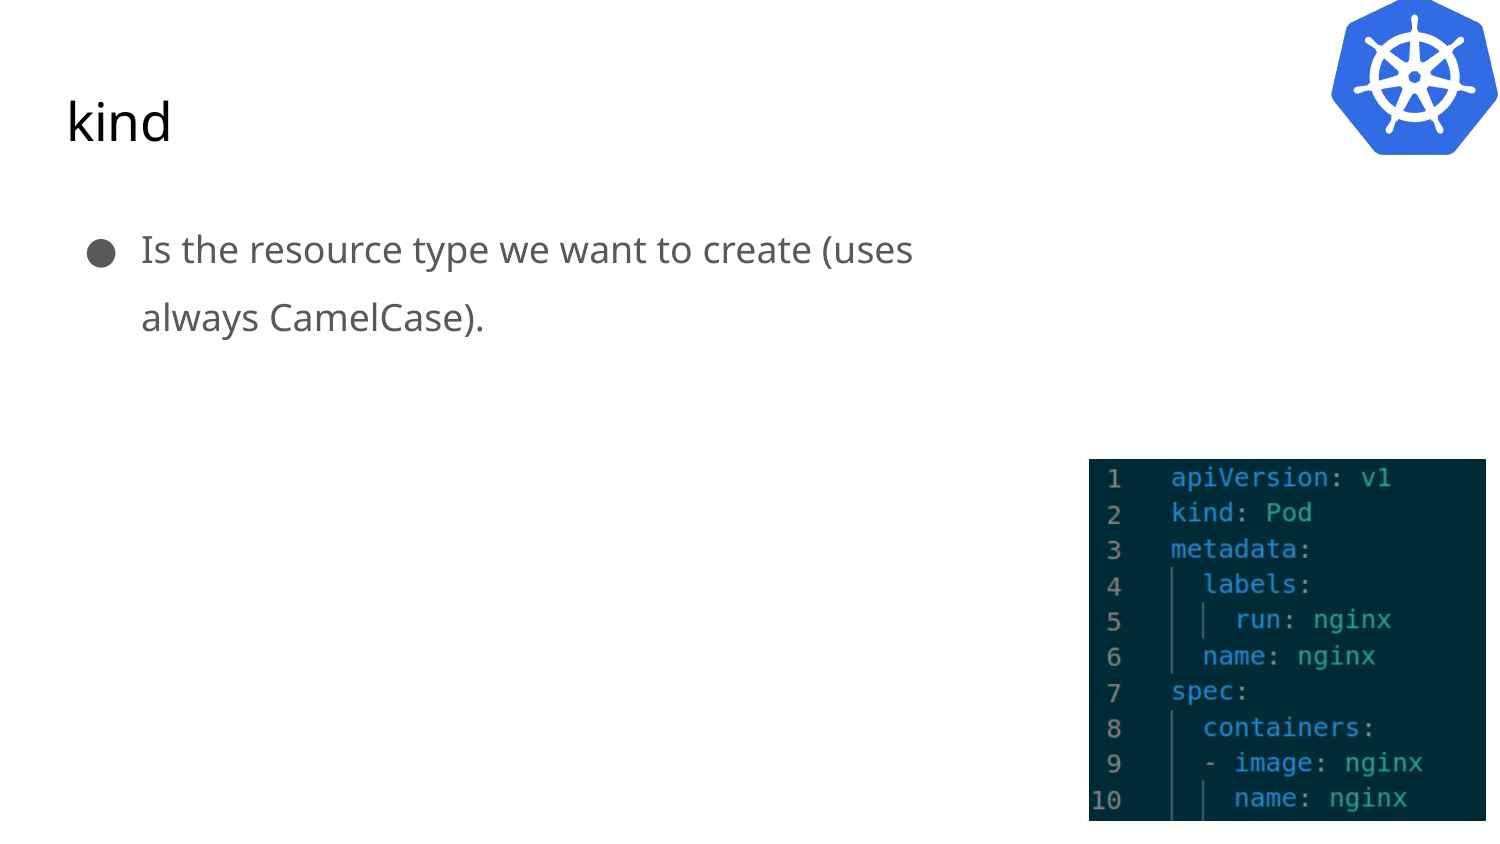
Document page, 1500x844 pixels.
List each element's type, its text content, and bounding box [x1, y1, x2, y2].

picture [1109, 613, 1120, 630]
picture [1347, 723, 1358, 736]
picture [1364, 793, 1375, 806]
picture [1237, 723, 1248, 736]
picture [1204, 540, 1216, 557]
picture [1235, 472, 1248, 486]
picture [1235, 539, 1247, 557]
picture [1220, 722, 1233, 736]
picture [1332, 651, 1343, 664]
picture [1109, 506, 1120, 524]
picture [1380, 752, 1390, 771]
picture [1204, 686, 1217, 699]
picture [1299, 472, 1311, 486]
picture [1237, 758, 1248, 771]
picture [1254, 719, 1263, 736]
picture [1315, 722, 1328, 736]
picture [1220, 503, 1232, 521]
picture [1109, 685, 1120, 702]
picture [1268, 472, 1278, 486]
picture [1364, 472, 1375, 486]
picture [1269, 504, 1280, 521]
picture [1204, 651, 1216, 664]
picture [1268, 614, 1280, 627]
picture [1347, 793, 1358, 811]
picture [1286, 472, 1295, 486]
picture [1396, 793, 1406, 802]
picture [1251, 544, 1264, 557]
picture [1267, 722, 1280, 736]
list Is the resource type we want to create (uses always CamelCase). [51, 189, 1057, 750]
picture [1094, 791, 1104, 809]
picture [1411, 761, 1419, 771]
picture [1299, 651, 1311, 664]
picture [1221, 686, 1231, 699]
picture [1204, 508, 1216, 521]
picture [1283, 758, 1295, 776]
picture [1333, 793, 1343, 806]
picture [1283, 793, 1295, 806]
picture [1299, 723, 1311, 736]
picture [1207, 472, 1216, 486]
picture [1348, 757, 1358, 771]
picture [1251, 579, 1264, 592]
picture [1315, 472, 1327, 485]
picture [1238, 614, 1249, 627]
picture [1255, 472, 1265, 485]
picture [1285, 507, 1295, 521]
picture [1267, 540, 1278, 557]
picture [1316, 651, 1327, 669]
picture [1251, 793, 1280, 806]
picture [1268, 574, 1278, 592]
picture [1283, 544, 1295, 557]
picture [1237, 793, 1248, 806]
picture [1333, 722, 1343, 736]
picture [1189, 472, 1201, 491]
picture [1220, 579, 1232, 592]
picture [1284, 579, 1295, 592]
picture [1189, 686, 1201, 704]
picture [1108, 720, 1121, 737]
picture [1110, 470, 1121, 487]
picture [1329, 0, 1500, 157]
picture [1172, 544, 1201, 557]
picture [1331, 614, 1338, 628]
picture [1108, 755, 1121, 772]
picture [1362, 757, 1374, 776]
picture [1396, 757, 1406, 771]
picture [1109, 541, 1120, 559]
picture [1108, 578, 1121, 595]
picture [1191, 508, 1200, 521]
picture [1348, 651, 1358, 664]
picture [1286, 722, 1295, 736]
title kind [51, 72, 1449, 167]
picture [1235, 651, 1264, 664]
picture [1220, 651, 1232, 664]
picture [1299, 758, 1311, 771]
picture [1174, 503, 1185, 521]
picture [1173, 686, 1184, 699]
picture [1173, 472, 1185, 486]
picture [1300, 502, 1311, 521]
picture [1205, 723, 1216, 736]
picture [1380, 468, 1390, 486]
picture [1364, 614, 1375, 628]
picture [1109, 791, 1121, 809]
picture [1384, 793, 1390, 806]
picture [1109, 648, 1121, 665]
picture [1348, 609, 1359, 628]
picture [1333, 614, 1342, 633]
picture [1251, 758, 1280, 771]
picture [1220, 469, 1233, 485]
picture [1220, 544, 1232, 557]
picture [1315, 614, 1327, 628]
picture [1380, 614, 1390, 628]
picture [1364, 654, 1372, 664]
picture [1252, 614, 1264, 627]
picture [1204, 574, 1216, 592]
picture [1236, 574, 1248, 592]
